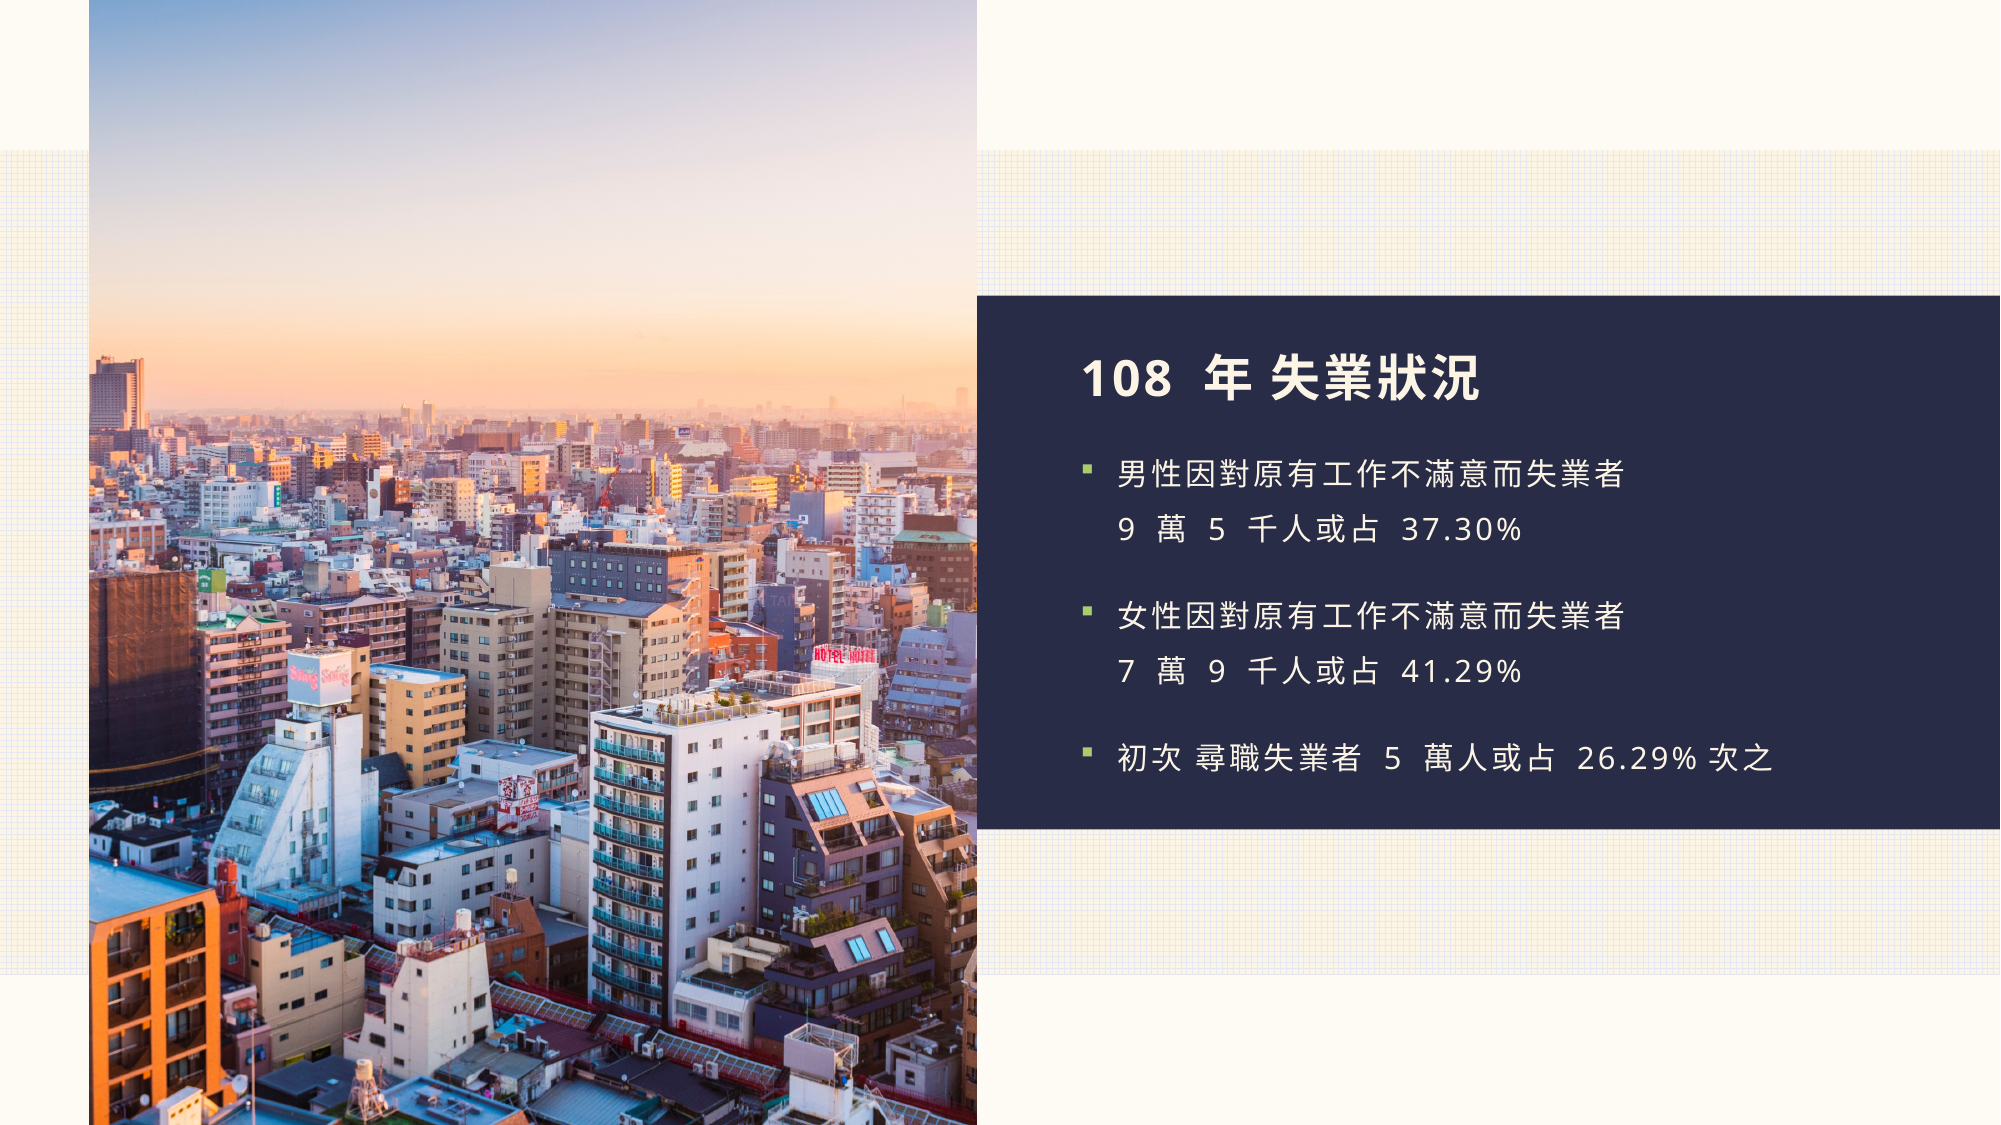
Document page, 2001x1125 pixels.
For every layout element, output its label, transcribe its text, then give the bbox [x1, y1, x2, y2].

list 男性因對原有工作不滿意而失業者 9 萬 5 千人或占 37.30% 女性因對原有工作不滿意而失業者 7 萬 9 千人或占 41.29% 初次 尋職失業者 5 萬人或占 26.29%次之 [1065, 428, 1896, 784]
title 108 年 失業狀況 [1065, 332, 1896, 428]
picture [88, 0, 977, 1125]
